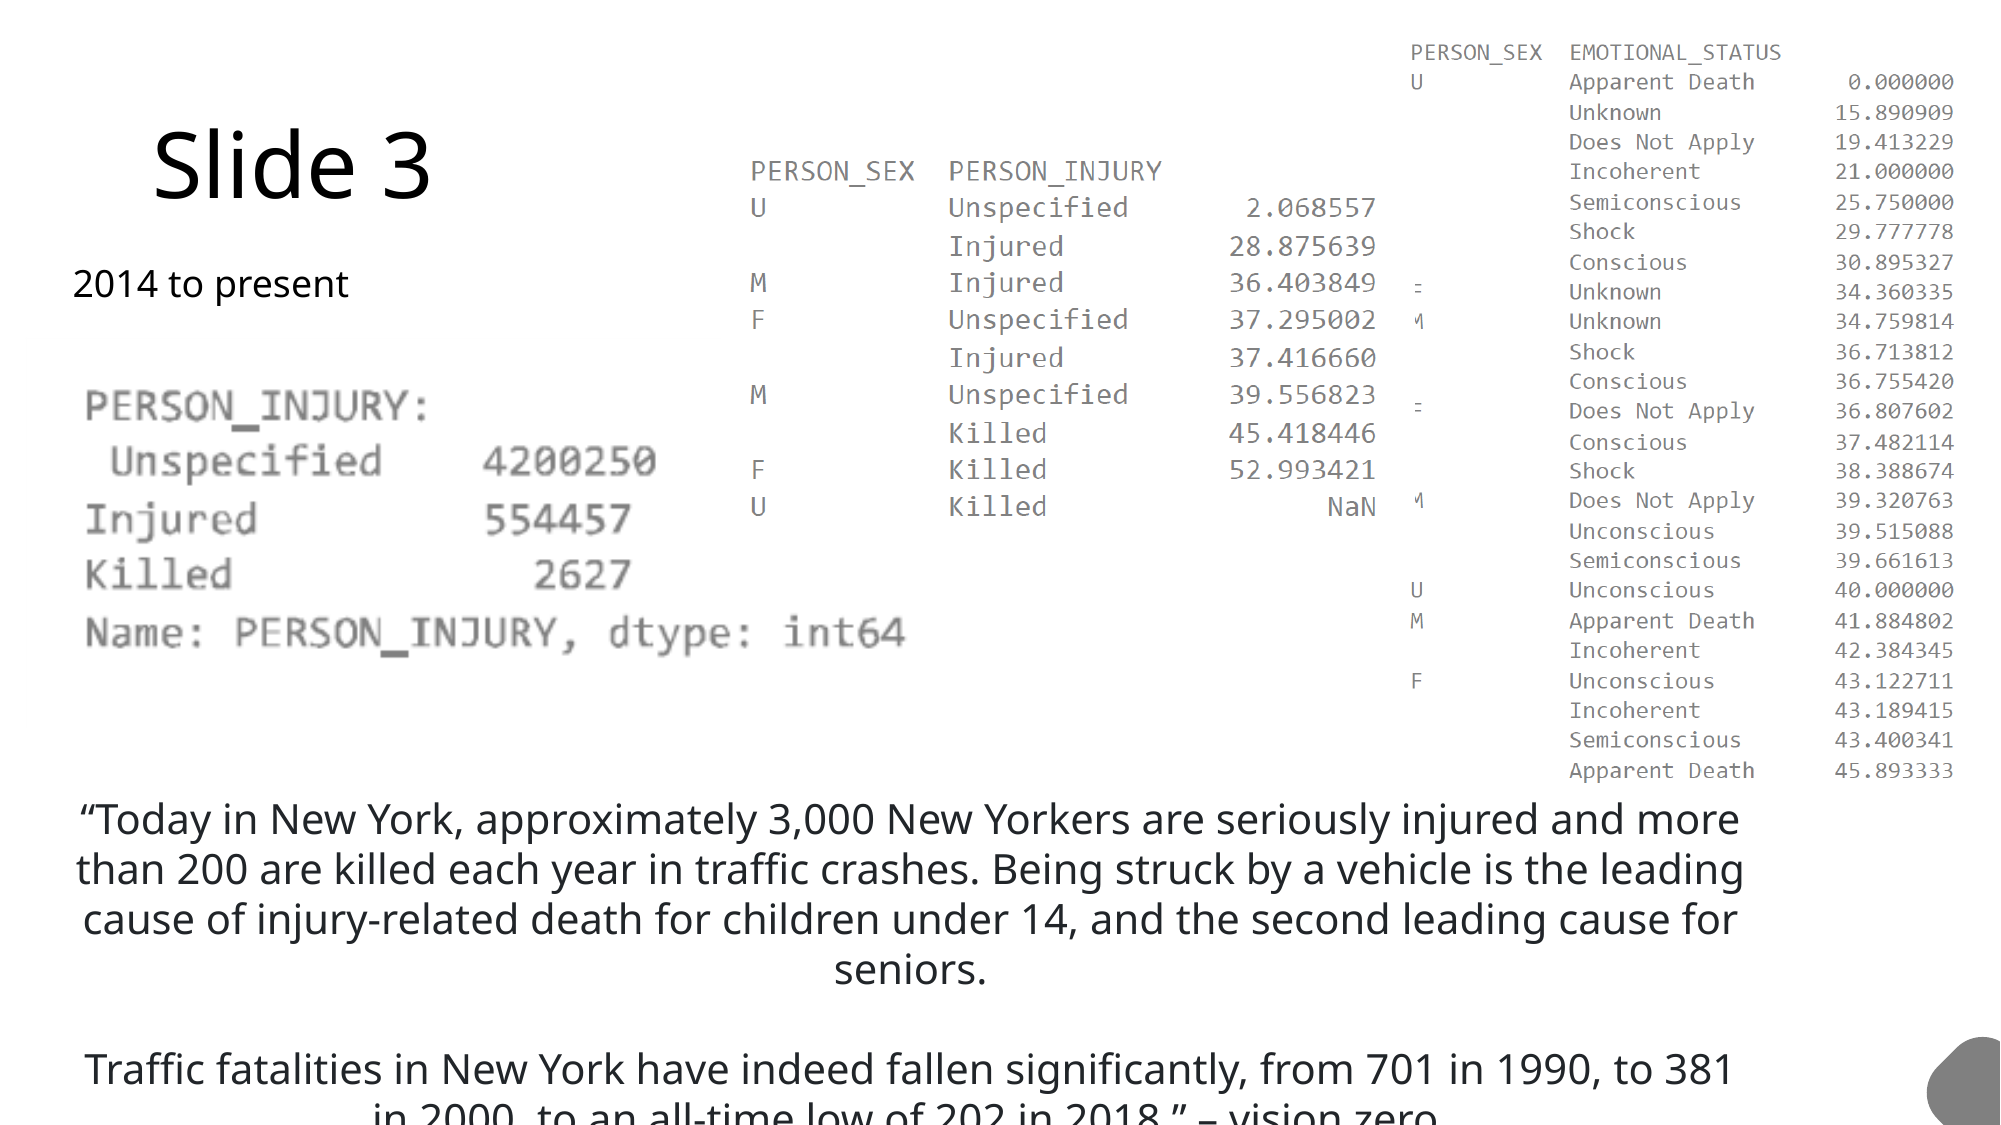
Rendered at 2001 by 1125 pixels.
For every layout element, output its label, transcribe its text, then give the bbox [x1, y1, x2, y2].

text_box [1925, 1035, 2000, 1125]
text_box “Today in New York, approximately 3,000 New Yorkers are seriously injured and more than 200 are killed each year in traffic crashes. Being struck by a vehicle is the leading cause of injury-related death for children under 14, and the second leading cause for seniors. Traffic fatalities in New York have indeed fallen significantly, from 701 in 1990, to 381 in 2000, to an all-time low of 202 in 2018.” – vision zero [59, 735, 1763, 1125]
picture [25, 12, 2000, 787]
text_box 2014 to present [57, 252, 364, 313]
title Slide 3 [137, 59, 1356, 278]
